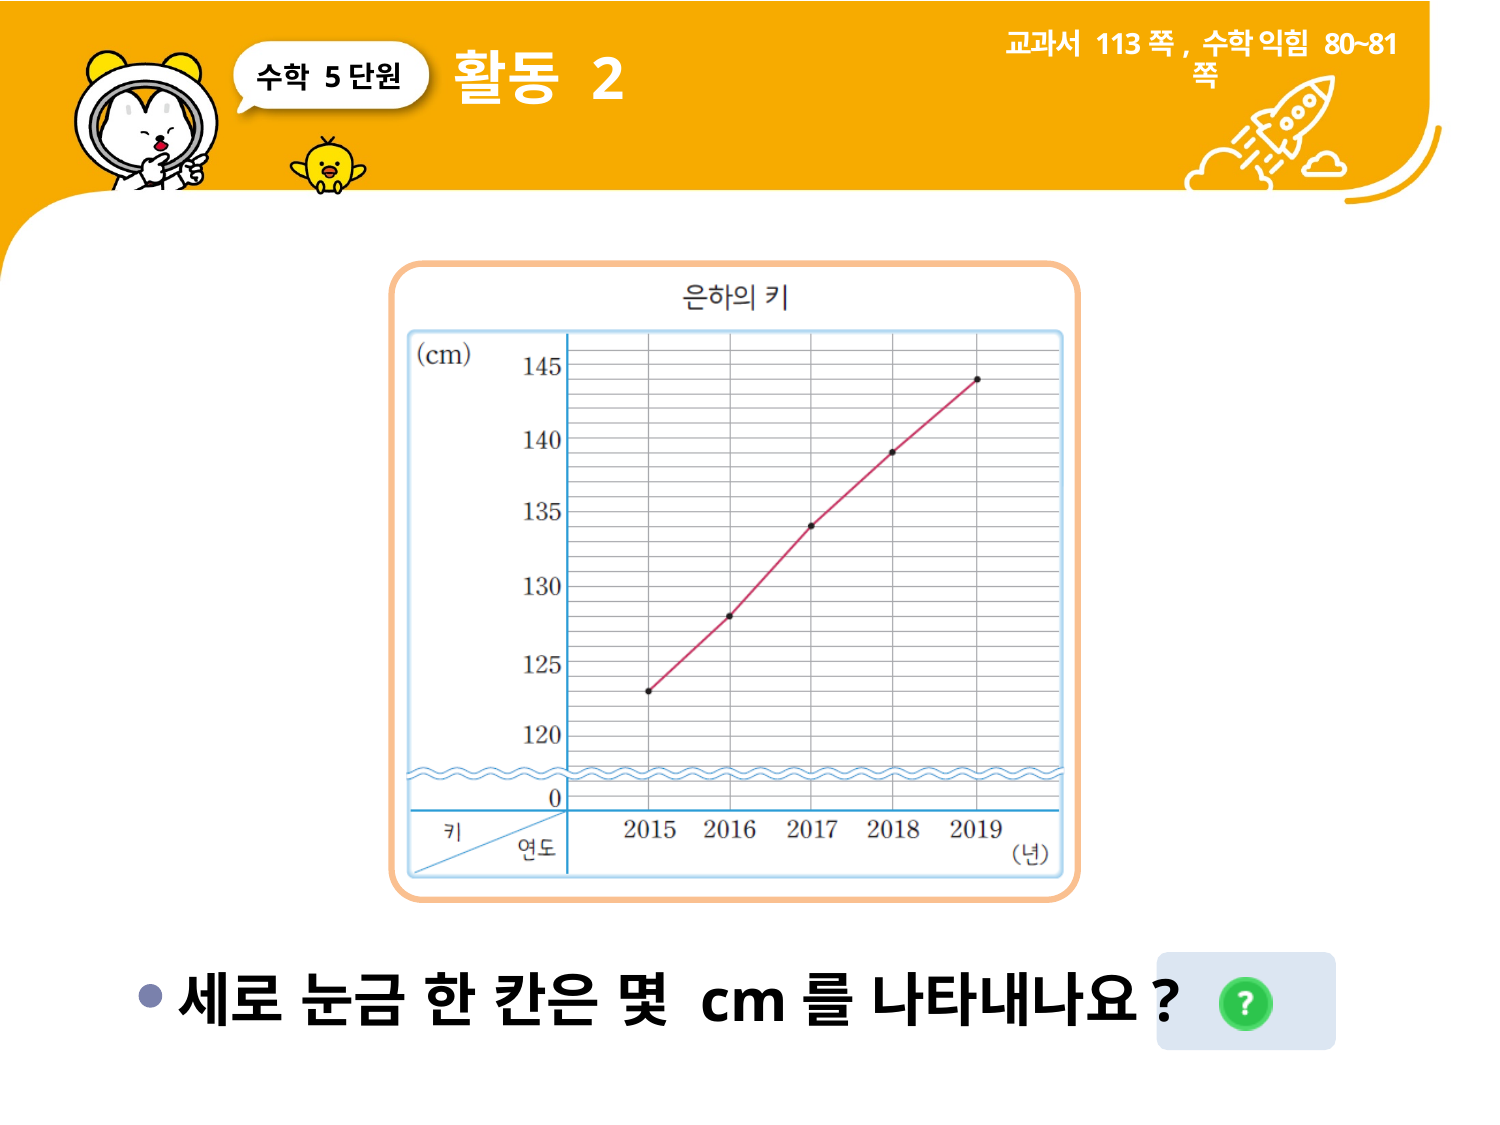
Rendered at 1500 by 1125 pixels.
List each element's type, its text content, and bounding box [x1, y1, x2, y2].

list 교과서 113쪽, 수학 익힘 80~81쪽 [983, 22, 1428, 70]
list 활동 2 [438, 38, 1205, 124]
text_box [138, 984, 163, 1008]
picture [0, 1, 1500, 1124]
list 5단원 [282, 55, 445, 106]
text_box 세로 눈금 한 칸은 몇 cm를 나타내나요? [161, 955, 1429, 1054]
text_box [390, 262, 1079, 901]
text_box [1158, 953, 1335, 1049]
